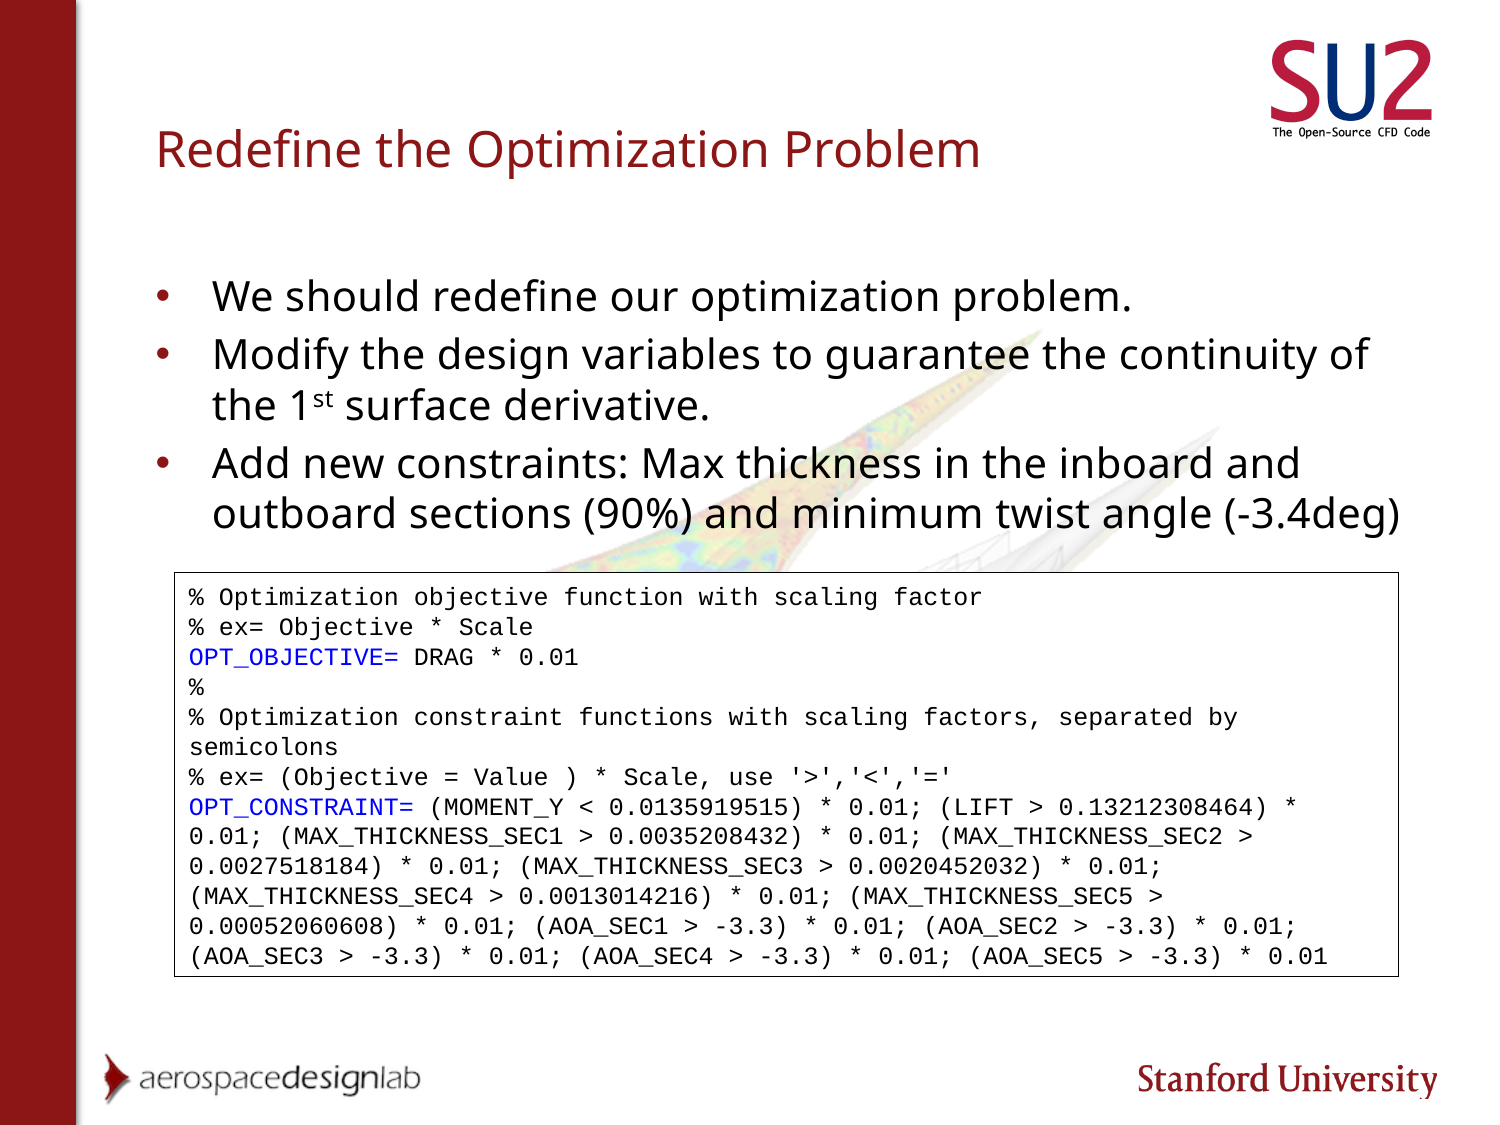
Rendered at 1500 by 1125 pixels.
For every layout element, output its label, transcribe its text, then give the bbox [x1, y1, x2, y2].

list We should redefine our optimization problem. Modify the design variables to guarantee the continuity of the 1st surface derivative. Add new constraints: Max thickness in the inboard and outboard sections (90%) and minimum twist angle (-3.4deg) [155, 262, 1425, 561]
picture [1268, 37, 1437, 140]
text_box % Optimization objective function with scaling factor % ex= Objective * Scale OPT_OBJECTIVE= DRAG * 0.01 % % Optimization constraint functions with scaling factors, separated by semicolons % ex= (Objective = Value ) * Scale, use '>','<','=' OPT_CONSTRAINT= (MOMENT_Y < 0.0135919515) * 0.01; (LIFT > 0.13212308464) * 0.01; (MAX_THICKNESS_SEC1 > 0.0035208432) * 0.01; (MAX_THICKNESS_SEC2 > 0.0027518184) * 0.01; (MAX_THICKNESS_SEC3 > 0.0020452032) * 0.01; (MAX_THICKNESS_SEC4 > 0.0013014216) * 0.01; (MAX_THICKNESS_SEC5 > 0.00052060608) * 0.01; (AOA_SEC1 > -3.3) * 0.01; (AOA_SEC2 > -3.3) * 0.01; (AOA_SEC3 > -3.3) * 0.01; (AOA_SEC4 > -3.3) * 0.01; (AOA_SEC5 > -3.3) * 0.01 [174, 572, 1399, 977]
picture [99, 1052, 425, 1106]
title Redefine the Optimization Problem [155, 78, 1420, 186]
